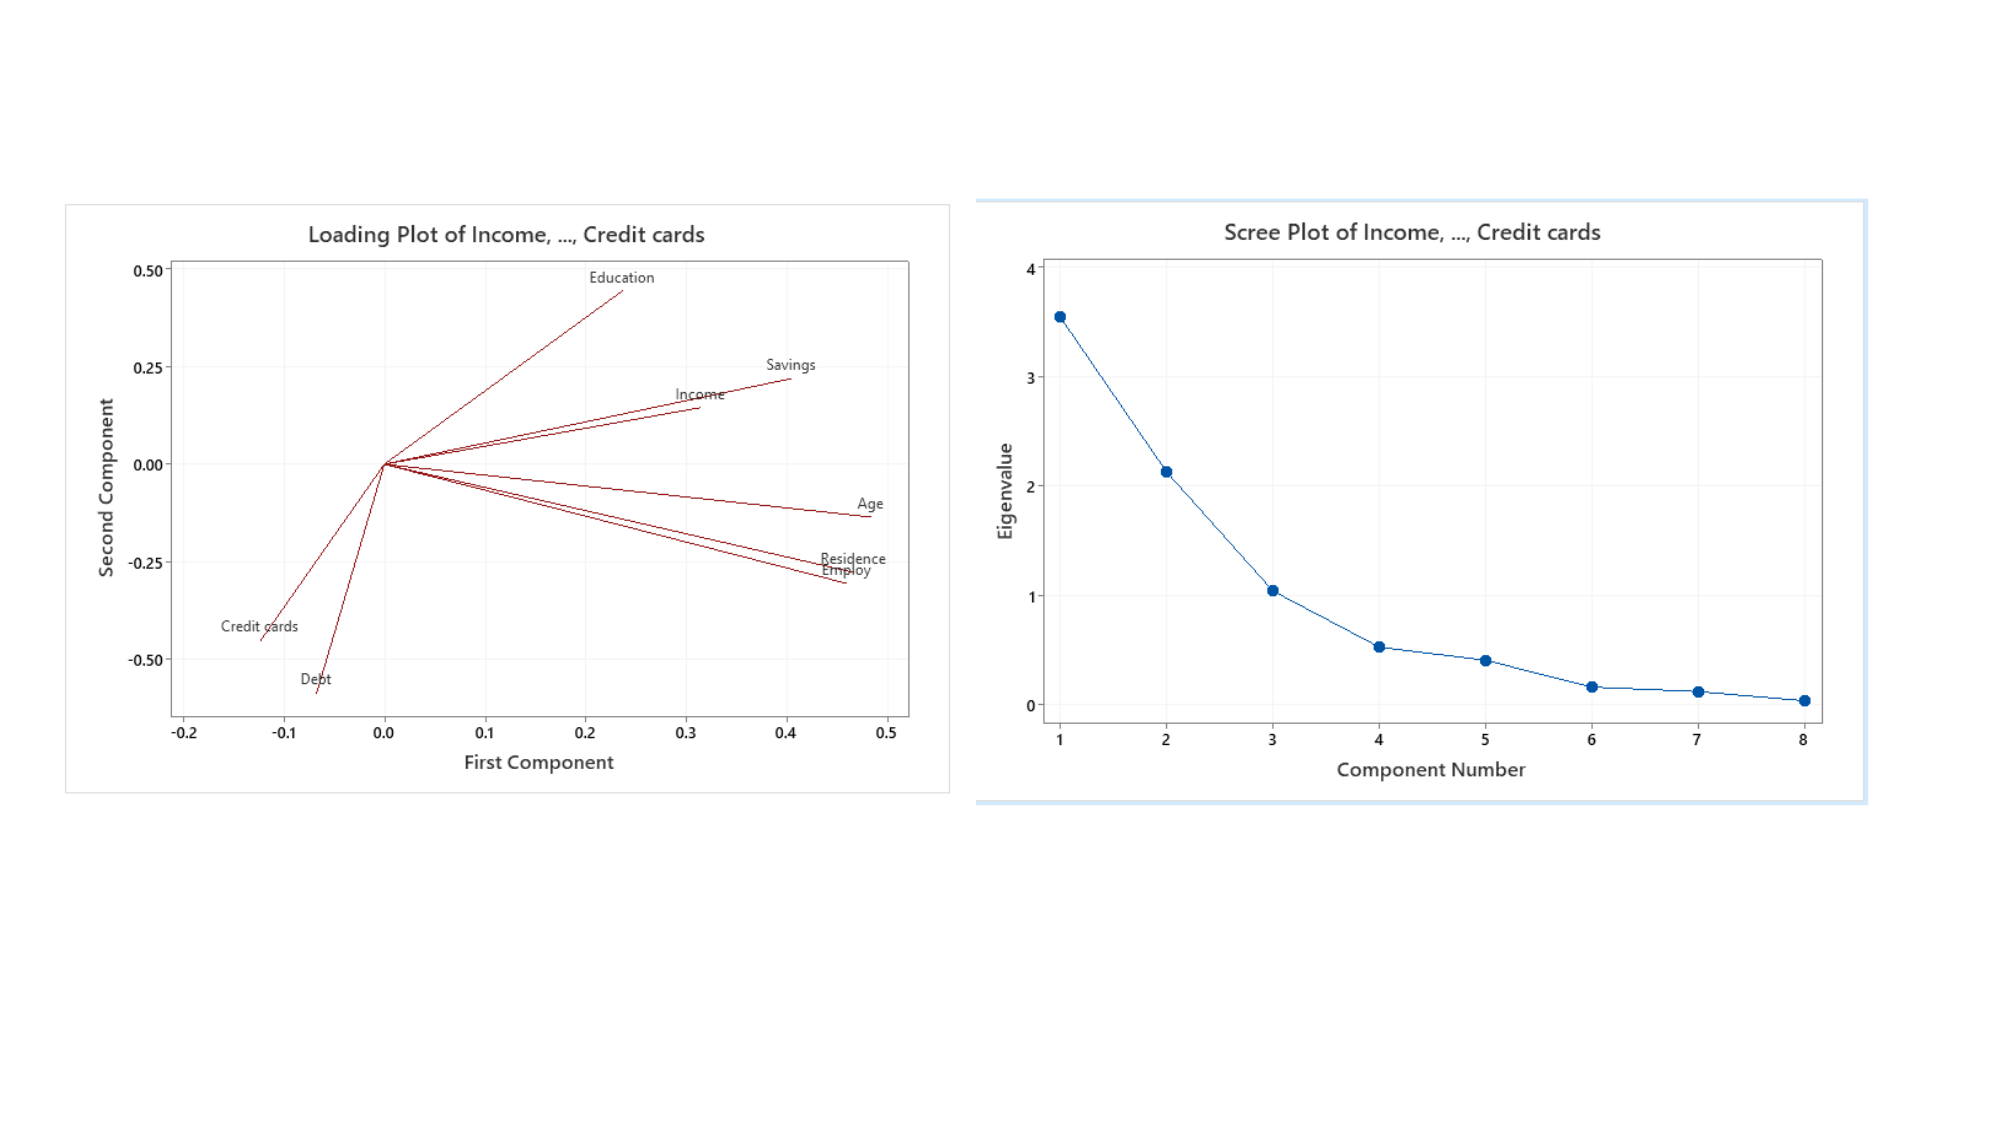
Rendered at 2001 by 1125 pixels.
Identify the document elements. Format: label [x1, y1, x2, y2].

picture [43, 175, 1907, 824]
